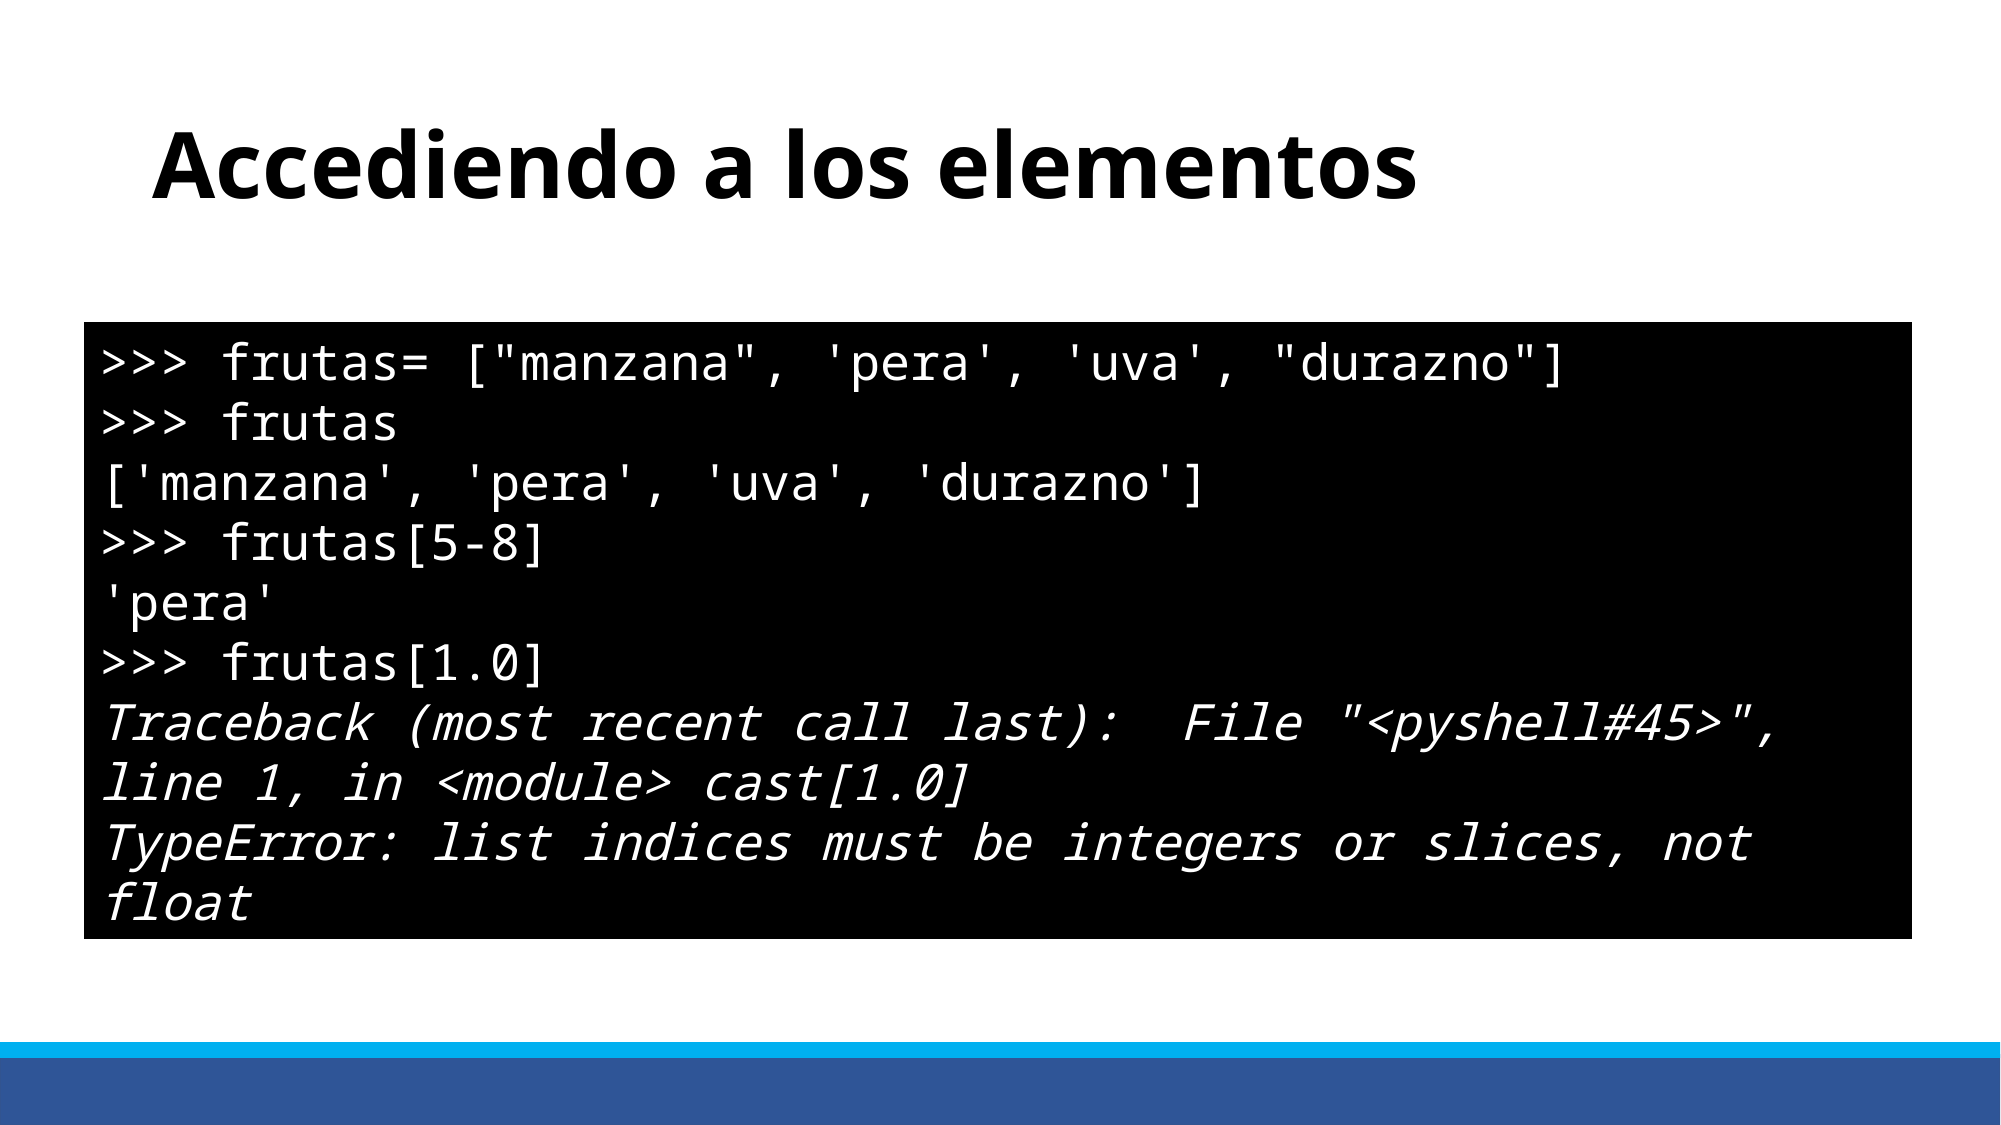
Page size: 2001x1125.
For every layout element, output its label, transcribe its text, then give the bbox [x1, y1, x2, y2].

text_box >>> frutas= ["manzana", 'pera', 'uva', "durazno"] >>> frutas ['manzana', 'pera', 'uva', 'durazno'] >>> frutas[5-8] 'pera' >>> frutas[1.0] Traceback (most recent call last): File "<pyshell#45>", line 1, in <module> cast[1.0] TypeError: list indices must be integers or slices, not float [84, 322, 1912, 939]
title Accediendo a los elementos [137, 59, 1863, 278]
